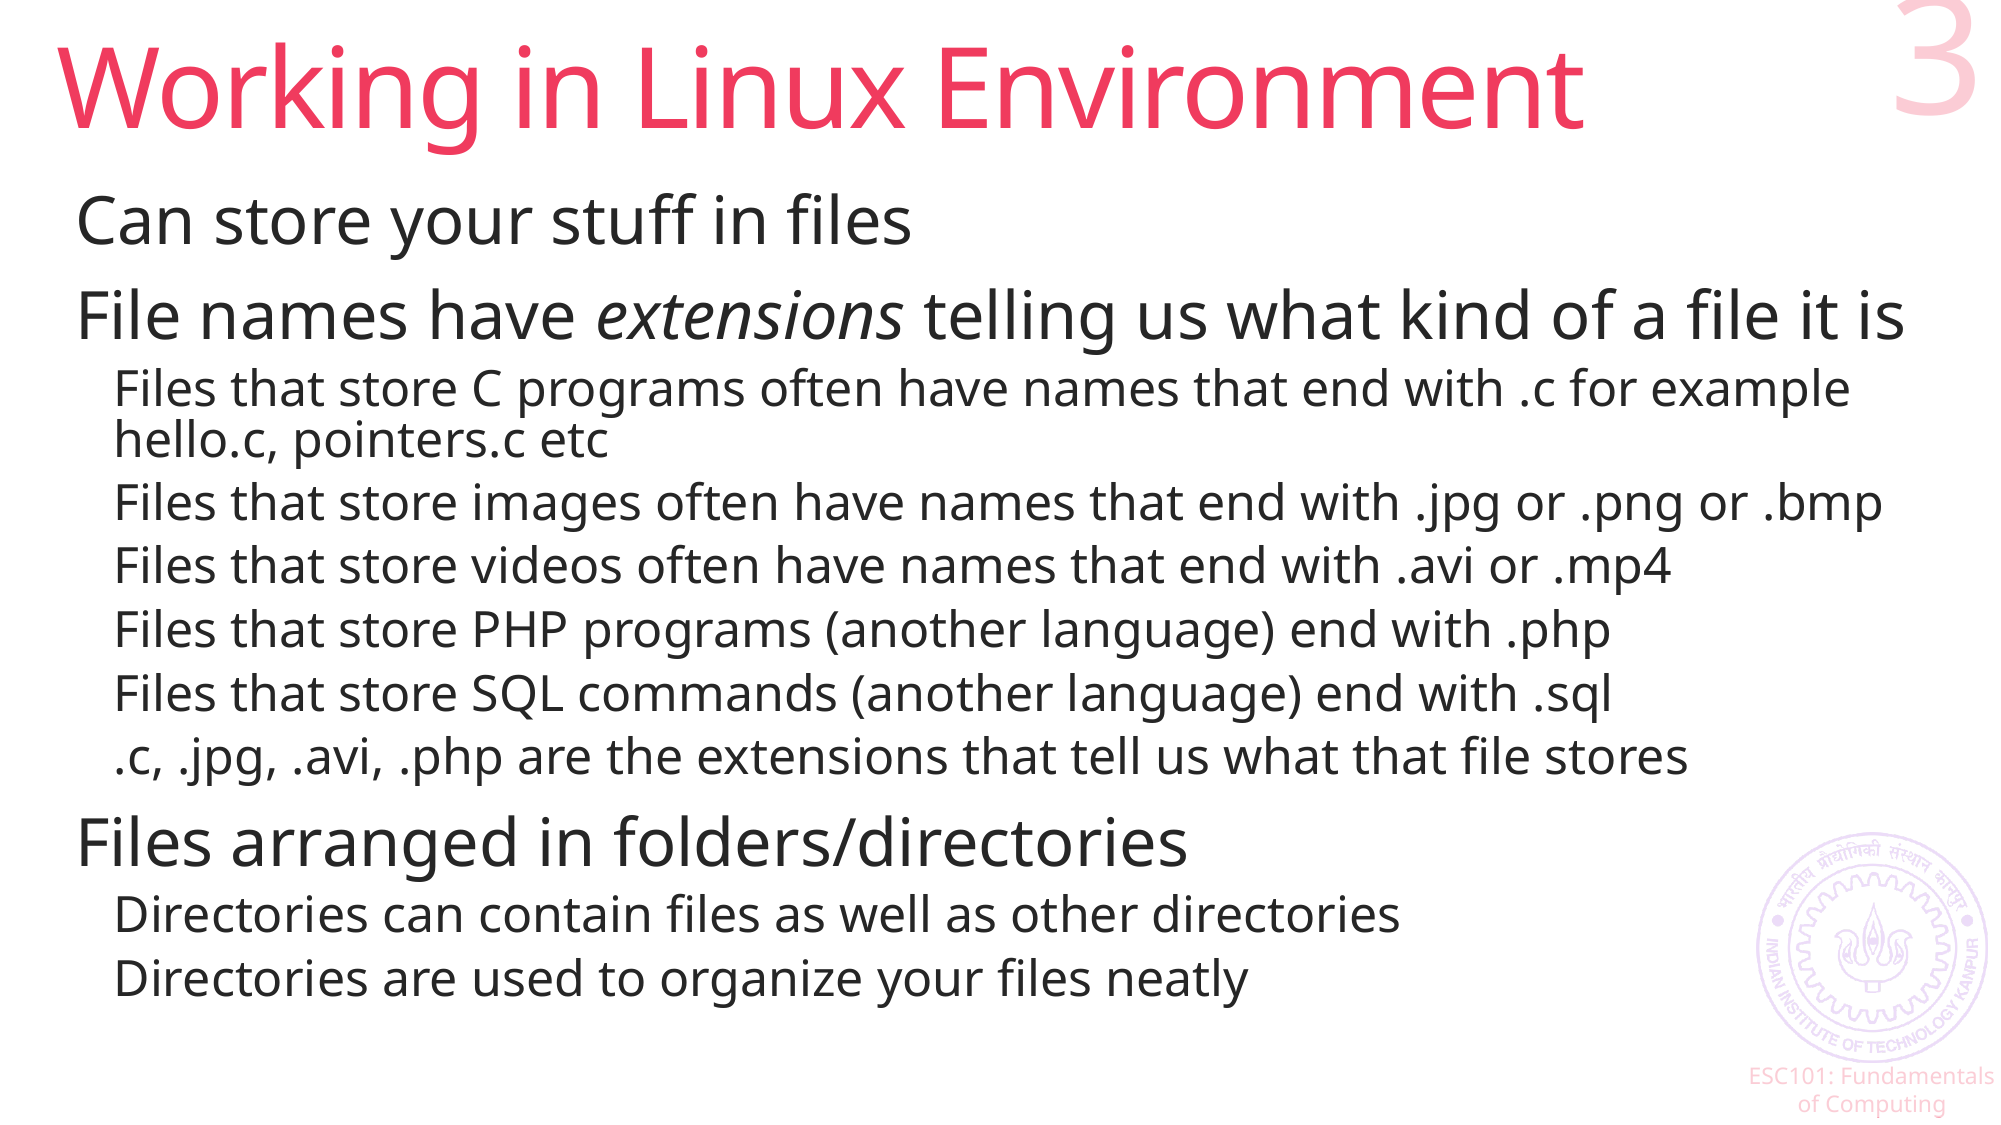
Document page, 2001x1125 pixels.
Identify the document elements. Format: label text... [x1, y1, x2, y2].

list Can store your stuff in files File names have extensions telling us what kind of a file it is Files that store C programs often have names that end with .c for example hello.c, pointers.c etc Files that store images often have names that end with .jpg or .png or .bmp Files that store videos often have names that end with .avi or .mp4 Files that store PHP programs (another language) end with .php Files that store SQL commands (another language) end with .sql .c, .jpg, .avi, .php are the extensions that tell us what that file stores Files arranged in folders/directories Directories can contain files as well as other directories Directories are used to organize your files neatly [41, 182, 2000, 1052]
slide_number 3 [1520, 6, 2000, 183]
title Working in Linux Environment [41, 5, 1945, 182]
